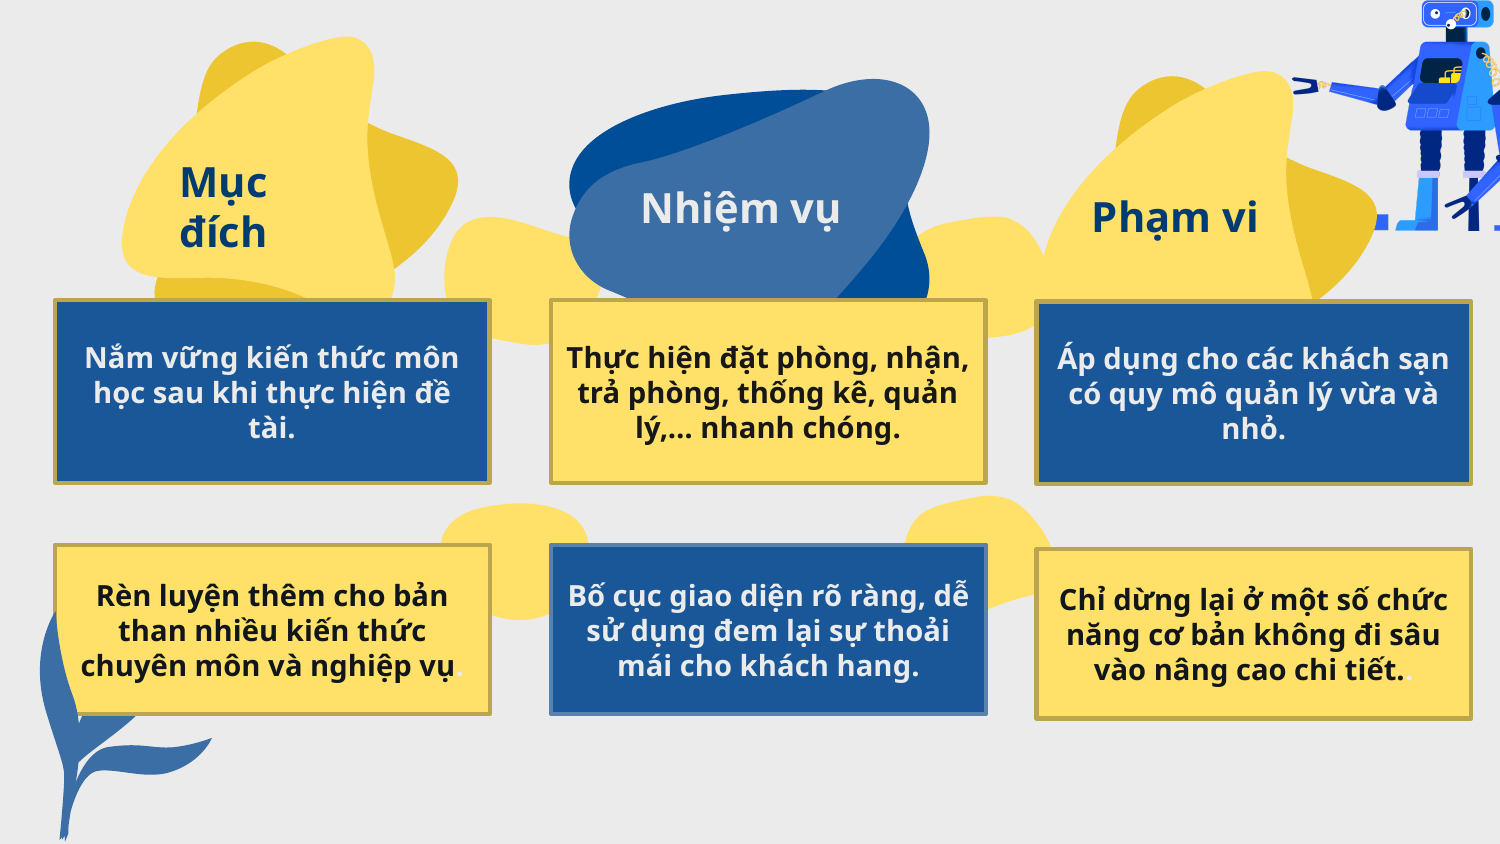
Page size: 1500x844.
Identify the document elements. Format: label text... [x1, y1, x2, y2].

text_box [1036, 66, 1391, 362]
text_box [61, 737, 212, 840]
text_box Thực hiện đặt phòng, nhận, trả phòng, thống kê, quản lý,… nhanh chóng. [549, 298, 988, 485]
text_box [117, 32, 472, 328]
text_box Bố cục giao diện rõ ràng, dễ sử dụng đem lại sự thoải mái cho khách hang. [549, 543, 988, 716]
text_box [555, 67, 938, 405]
text_box [64, 829, 69, 842]
text_box [79, 716, 136, 762]
text_box [39, 610, 80, 841]
text_box Nắm vững kiến thức môn học sau khi thực hiện đề tài. [53, 298, 492, 485]
text_box Áp dụng cho các khách sạn có quy mô quản lý vừa và nhỏ. [1034, 299, 1473, 486]
picture [1291, 0, 1500, 249]
title Rèn luyện thêm cho bản than nhiều kiến thức chuyên môn và nghiệp vụ. [53, 543, 492, 716]
text_box Chỉ dừng lại ở một số chức năng cơ bản không đi sâu vào nâng cao chi tiết.. [1034, 547, 1473, 721]
